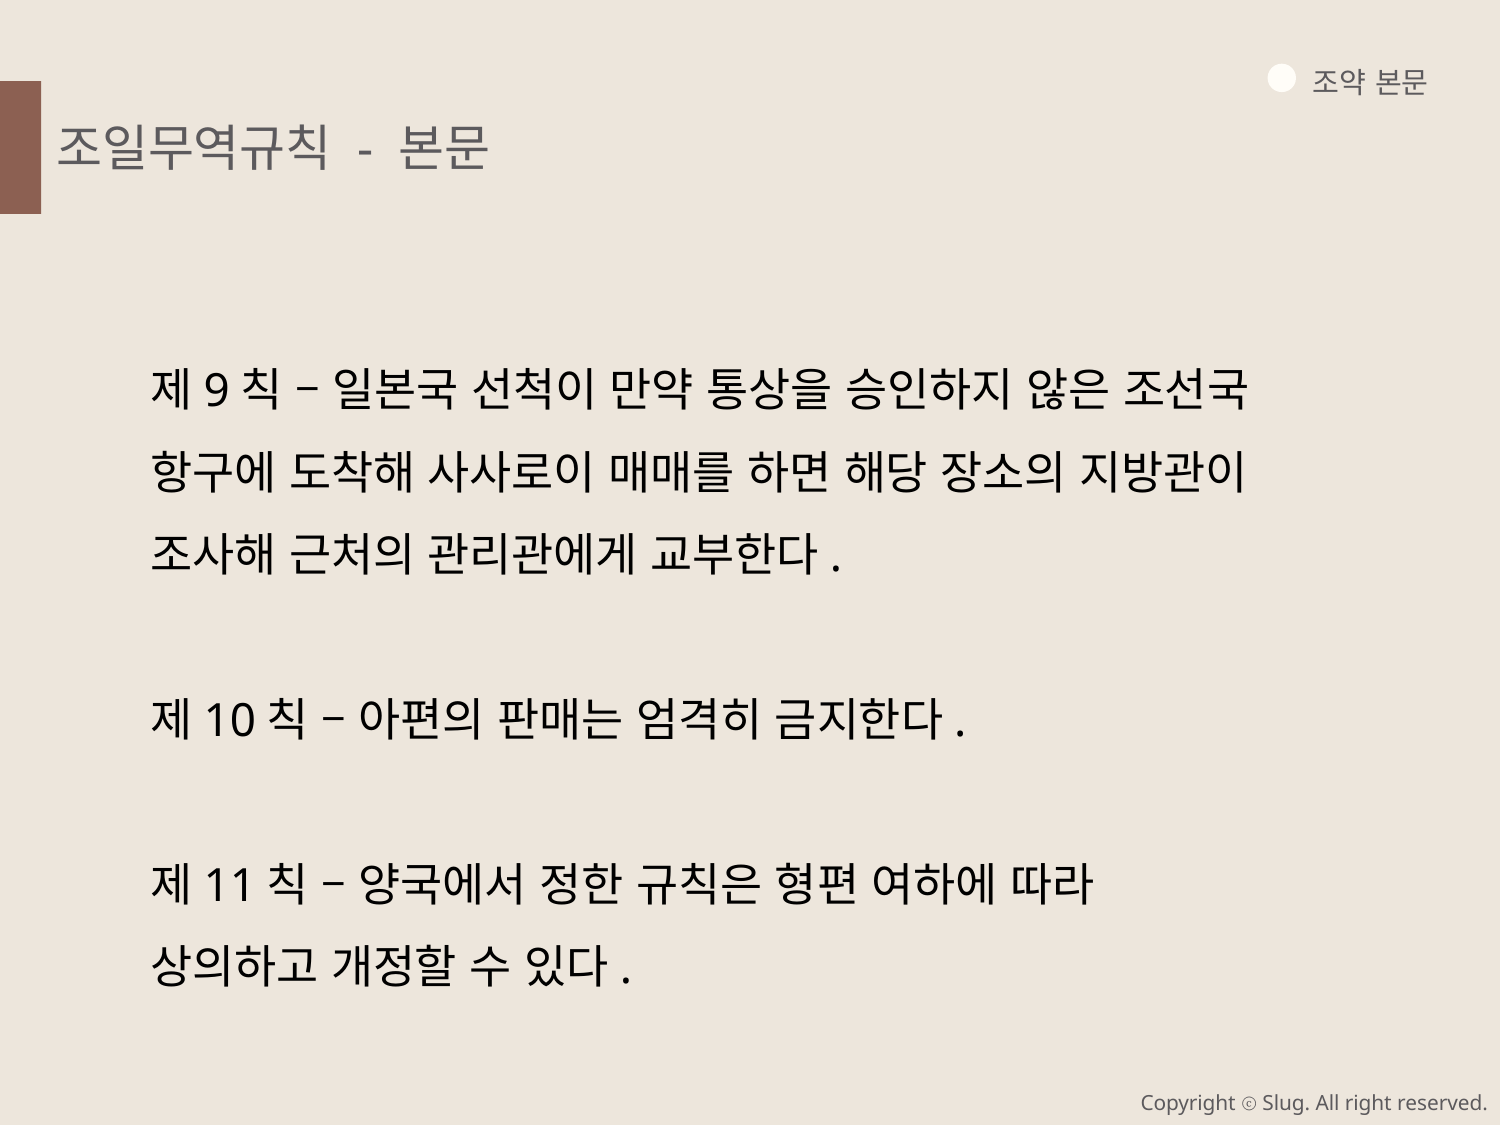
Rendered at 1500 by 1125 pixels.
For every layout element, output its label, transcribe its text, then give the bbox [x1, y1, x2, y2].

text_box 조일무역규칙 - 본문 [43, 109, 1169, 185]
text_box 제9칙 – 일본국 선척이 만약 통상을 승인하지 않은 조선국 항구에 도착해 사사로이 매매를 하면 해당 장소의 지방관이 조사해 근처의 관리관에게 교부한다. 제10칙 – 아편의 판매는 엄격히 금지한다. 제11칙 – 양국에서 정한 규칙은 형편 여하에 따라 상의하고 개정할 수 있다. [135, 326, 1282, 1001]
text_box [0, 79, 43, 216]
text_box [1267, 63, 1296, 93]
text_box 조약 본문 [1298, 57, 1459, 107]
